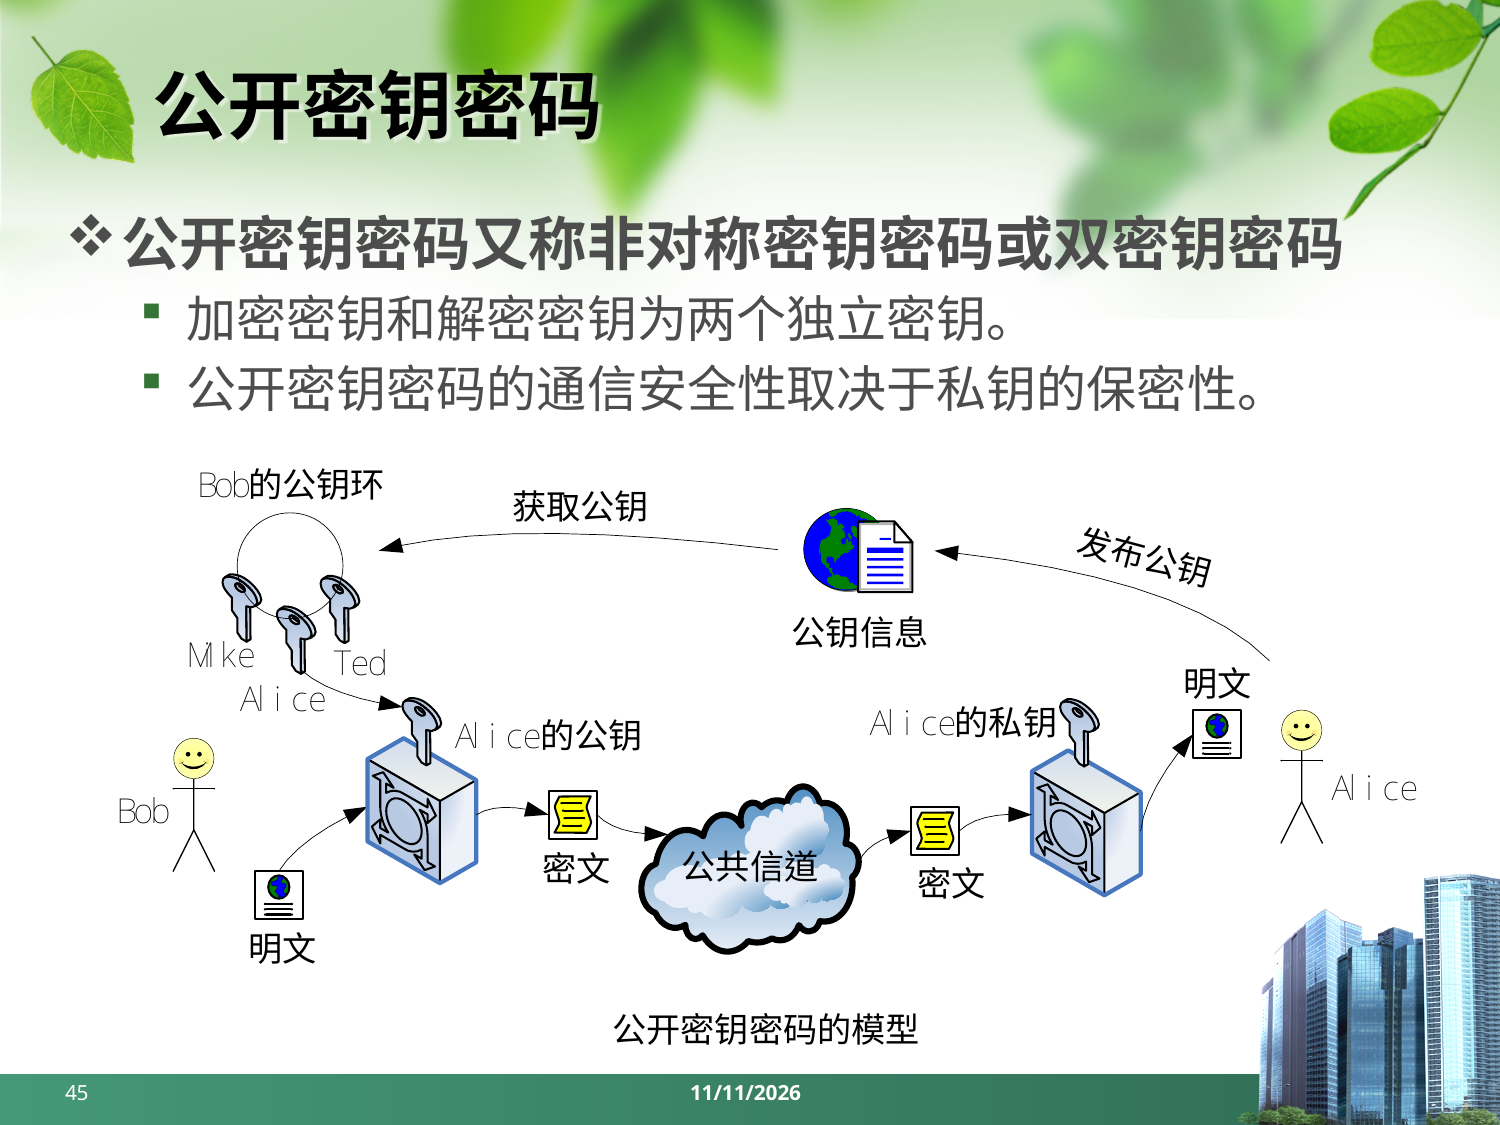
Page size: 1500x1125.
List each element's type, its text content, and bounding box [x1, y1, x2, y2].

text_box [93, 458, 1439, 1062]
title 公开密钥密码 [137, 57, 1325, 150]
list 公开密钥密码又称非对称密钥密码或双密钥密码 加密密钥和解密密钥为两个独立密钥。 公开密钥密码的通信安全性取决于私钥的保密性。 [50, 200, 1425, 463]
picture [0, 0, 1500, 319]
slide_number 45 [50, 1072, 138, 1113]
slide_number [675, 1072, 1025, 1113]
